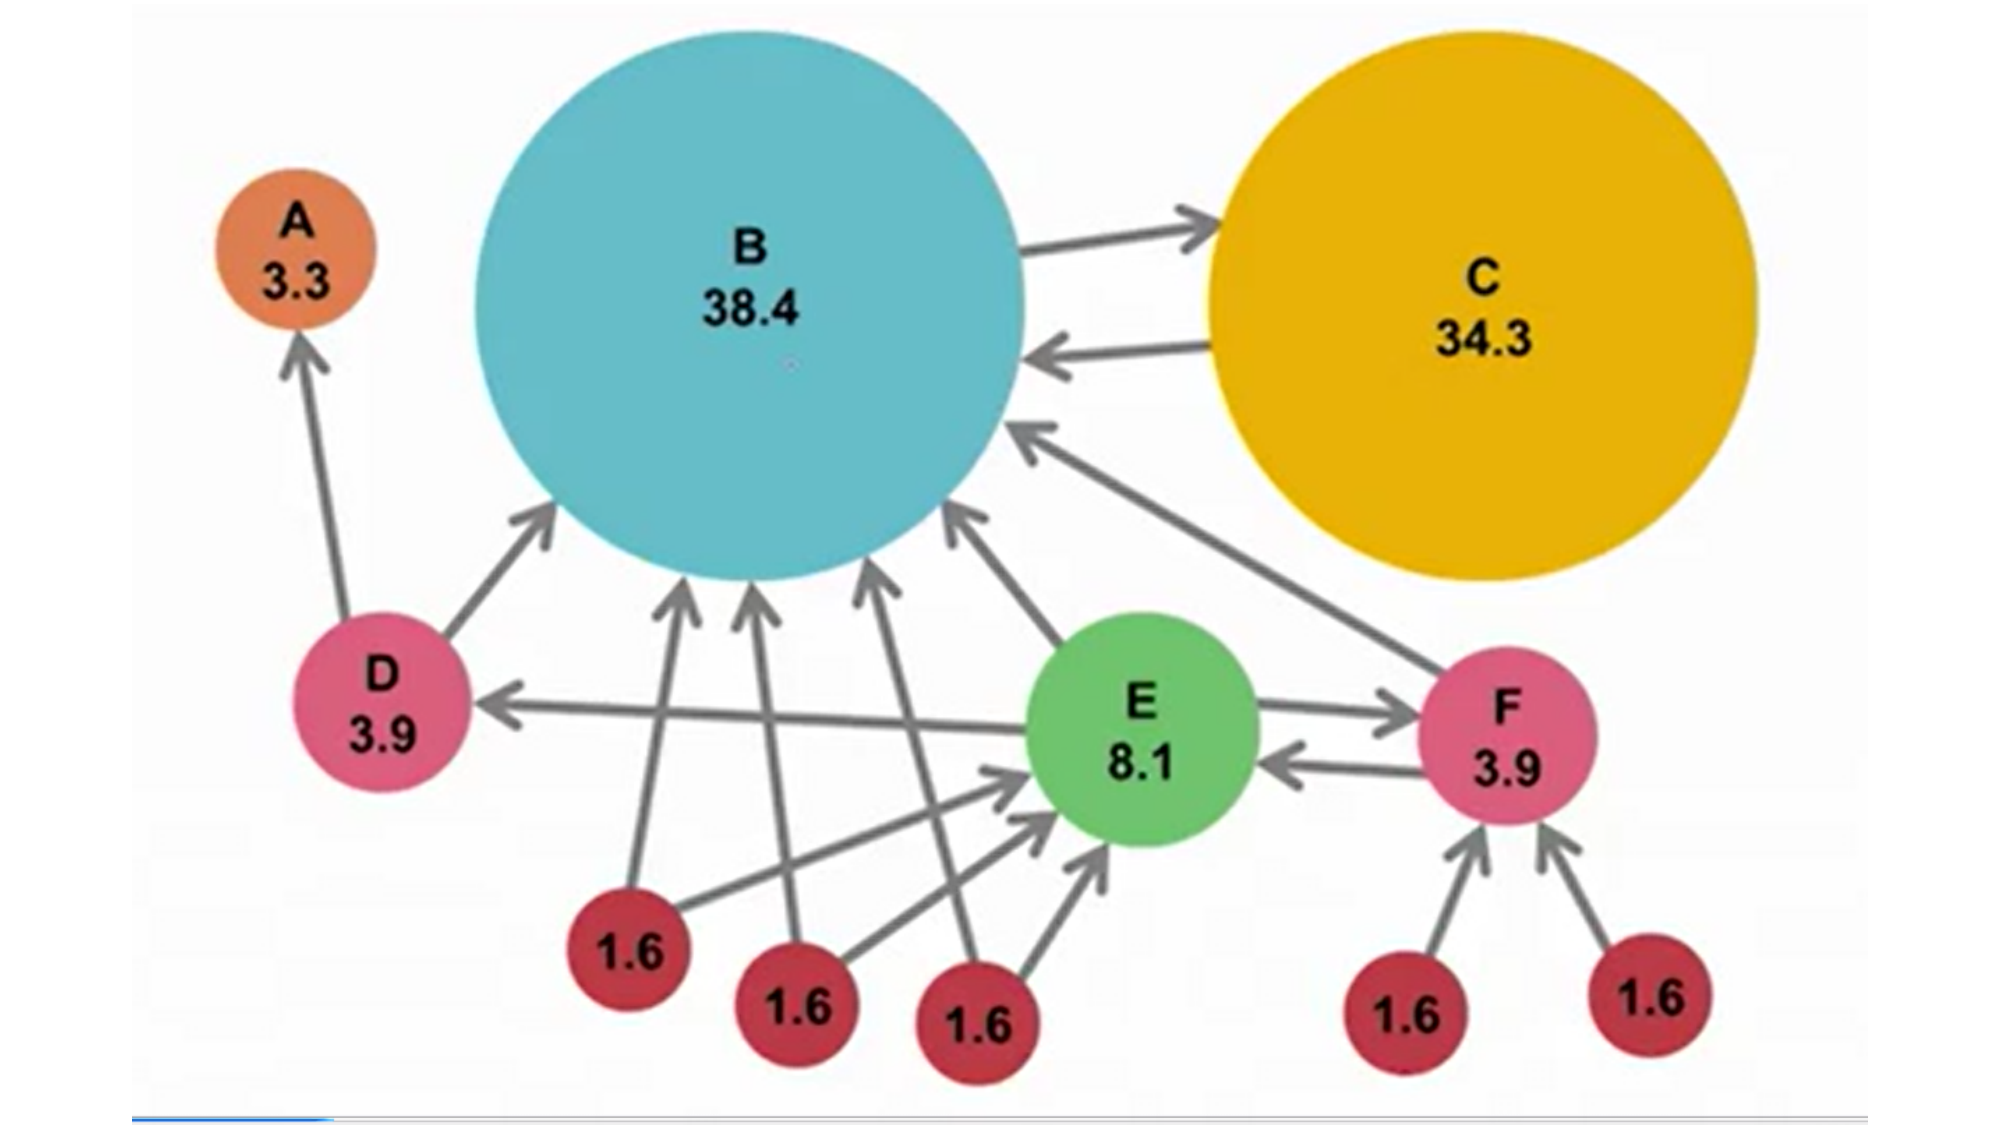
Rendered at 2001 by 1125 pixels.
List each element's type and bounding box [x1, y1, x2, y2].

picture [132, 0, 1868, 1125]
